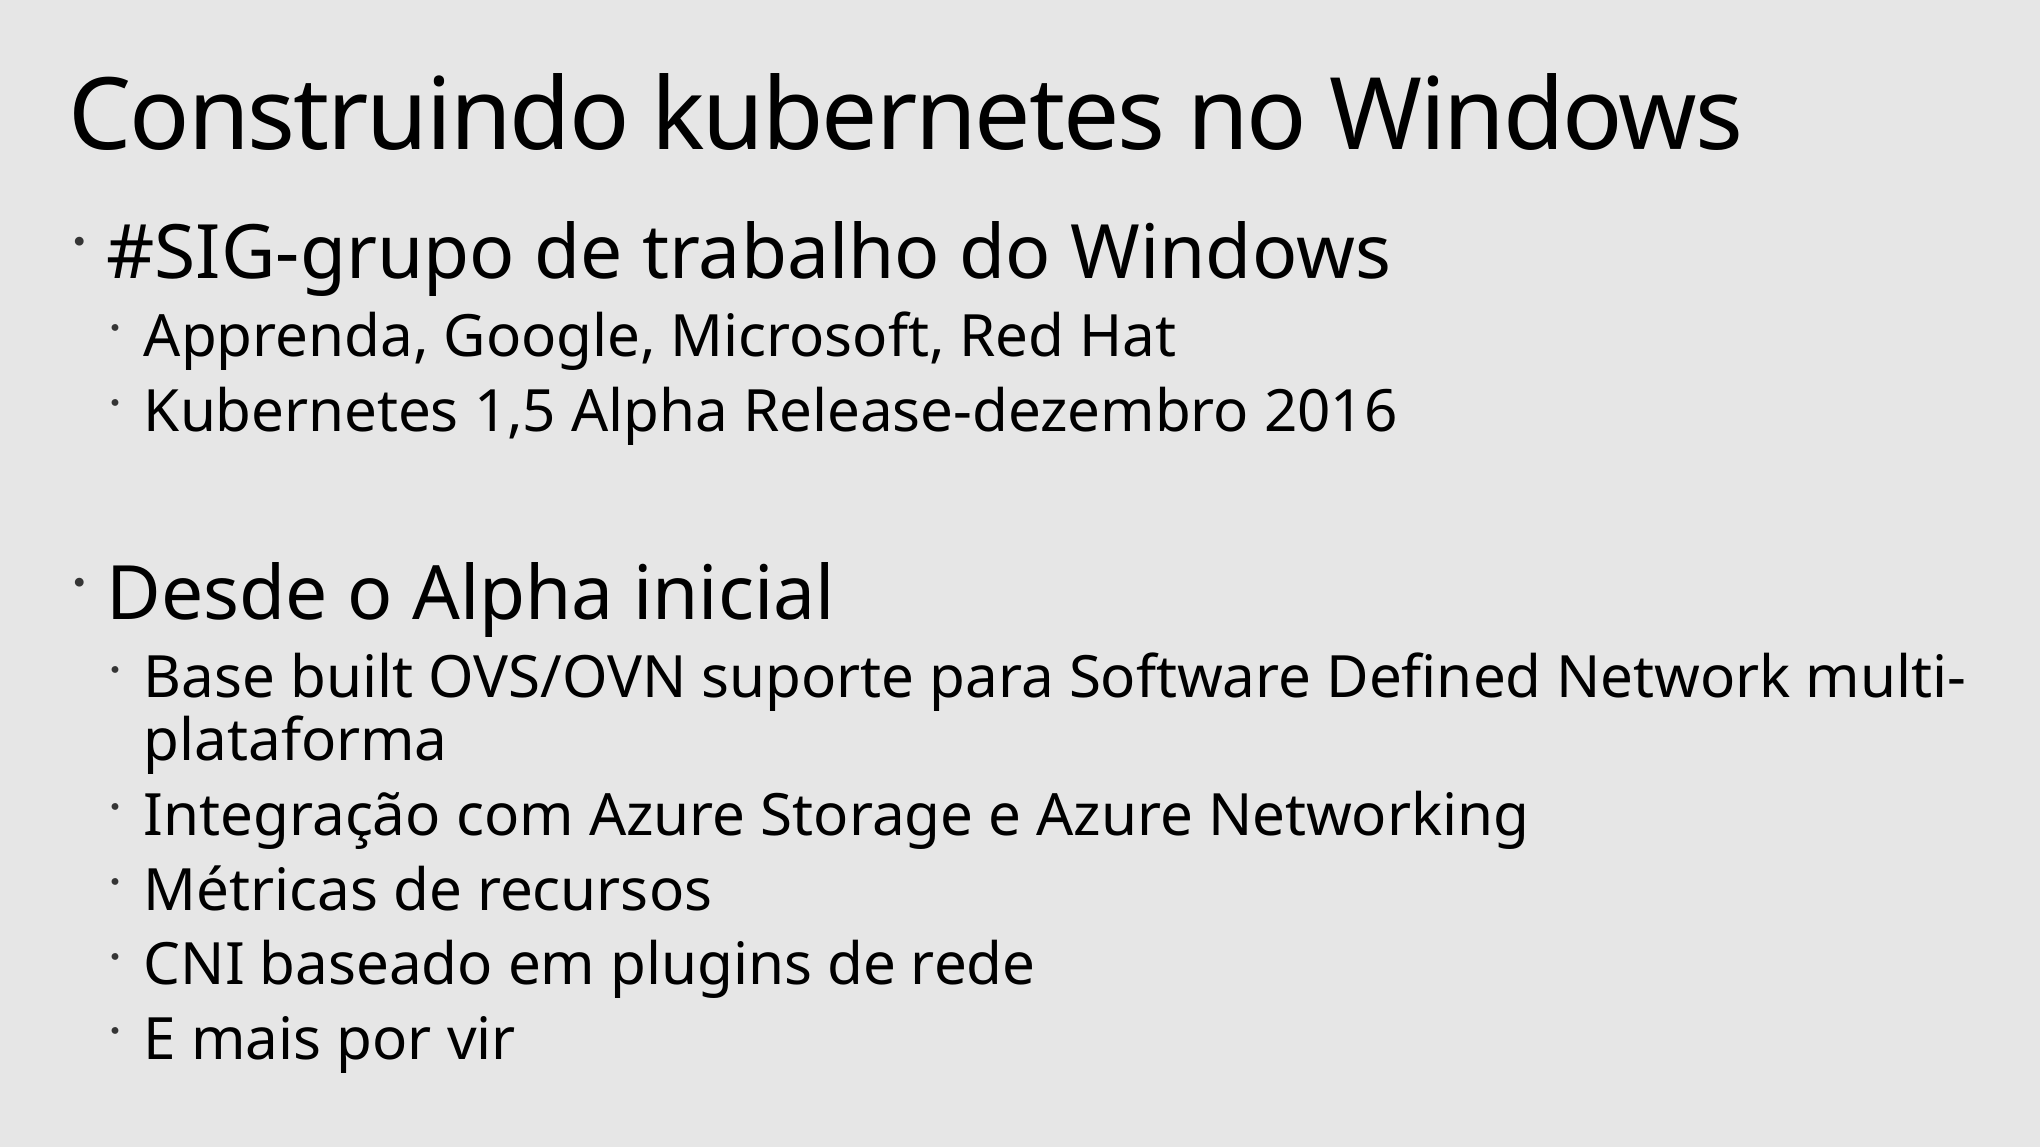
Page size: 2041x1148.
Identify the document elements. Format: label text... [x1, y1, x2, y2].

list #SIG-grupo de trabalho do Windows Apprenda, Google, Microsoft, Red Hat Kubernetes 1,5 Alpha Release-dezembro 2016 Desde o Alpha inicial Base built OVS/OVN suporte para Software Defined Network multi-plataforma Integração com Azure Storage e Azure Networking Métricas de recursos CNI baseado em plugins de rede E mais por vir [45, 198, 1996, 1119]
title Construindo kubernetes no Windows [45, 48, 1996, 198]
